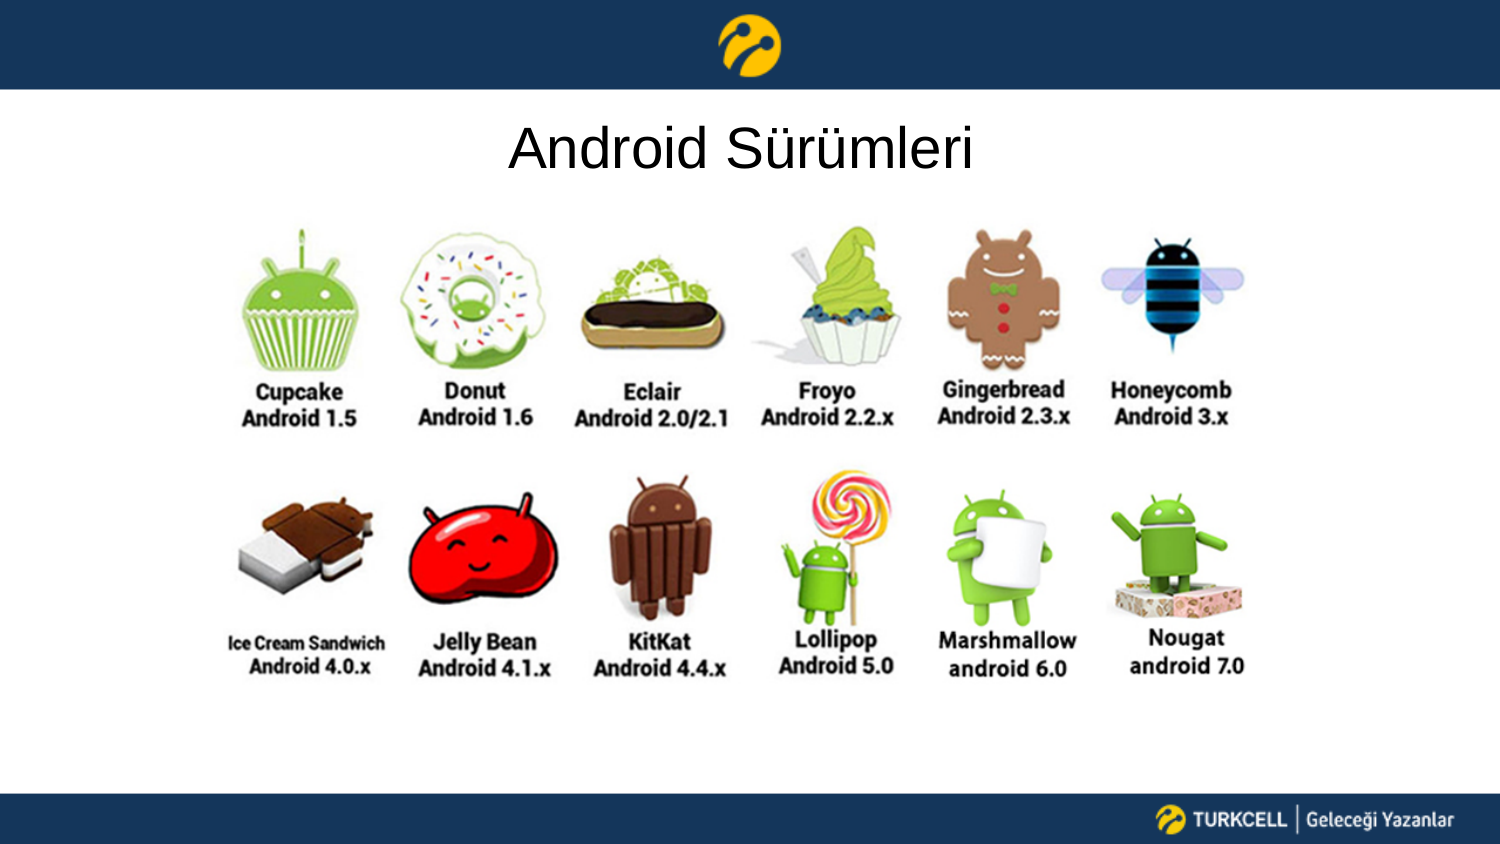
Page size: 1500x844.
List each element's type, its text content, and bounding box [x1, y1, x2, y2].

picture [0, 0, 1500, 844]
title Android Sürümleri [51, 95, 1449, 189]
